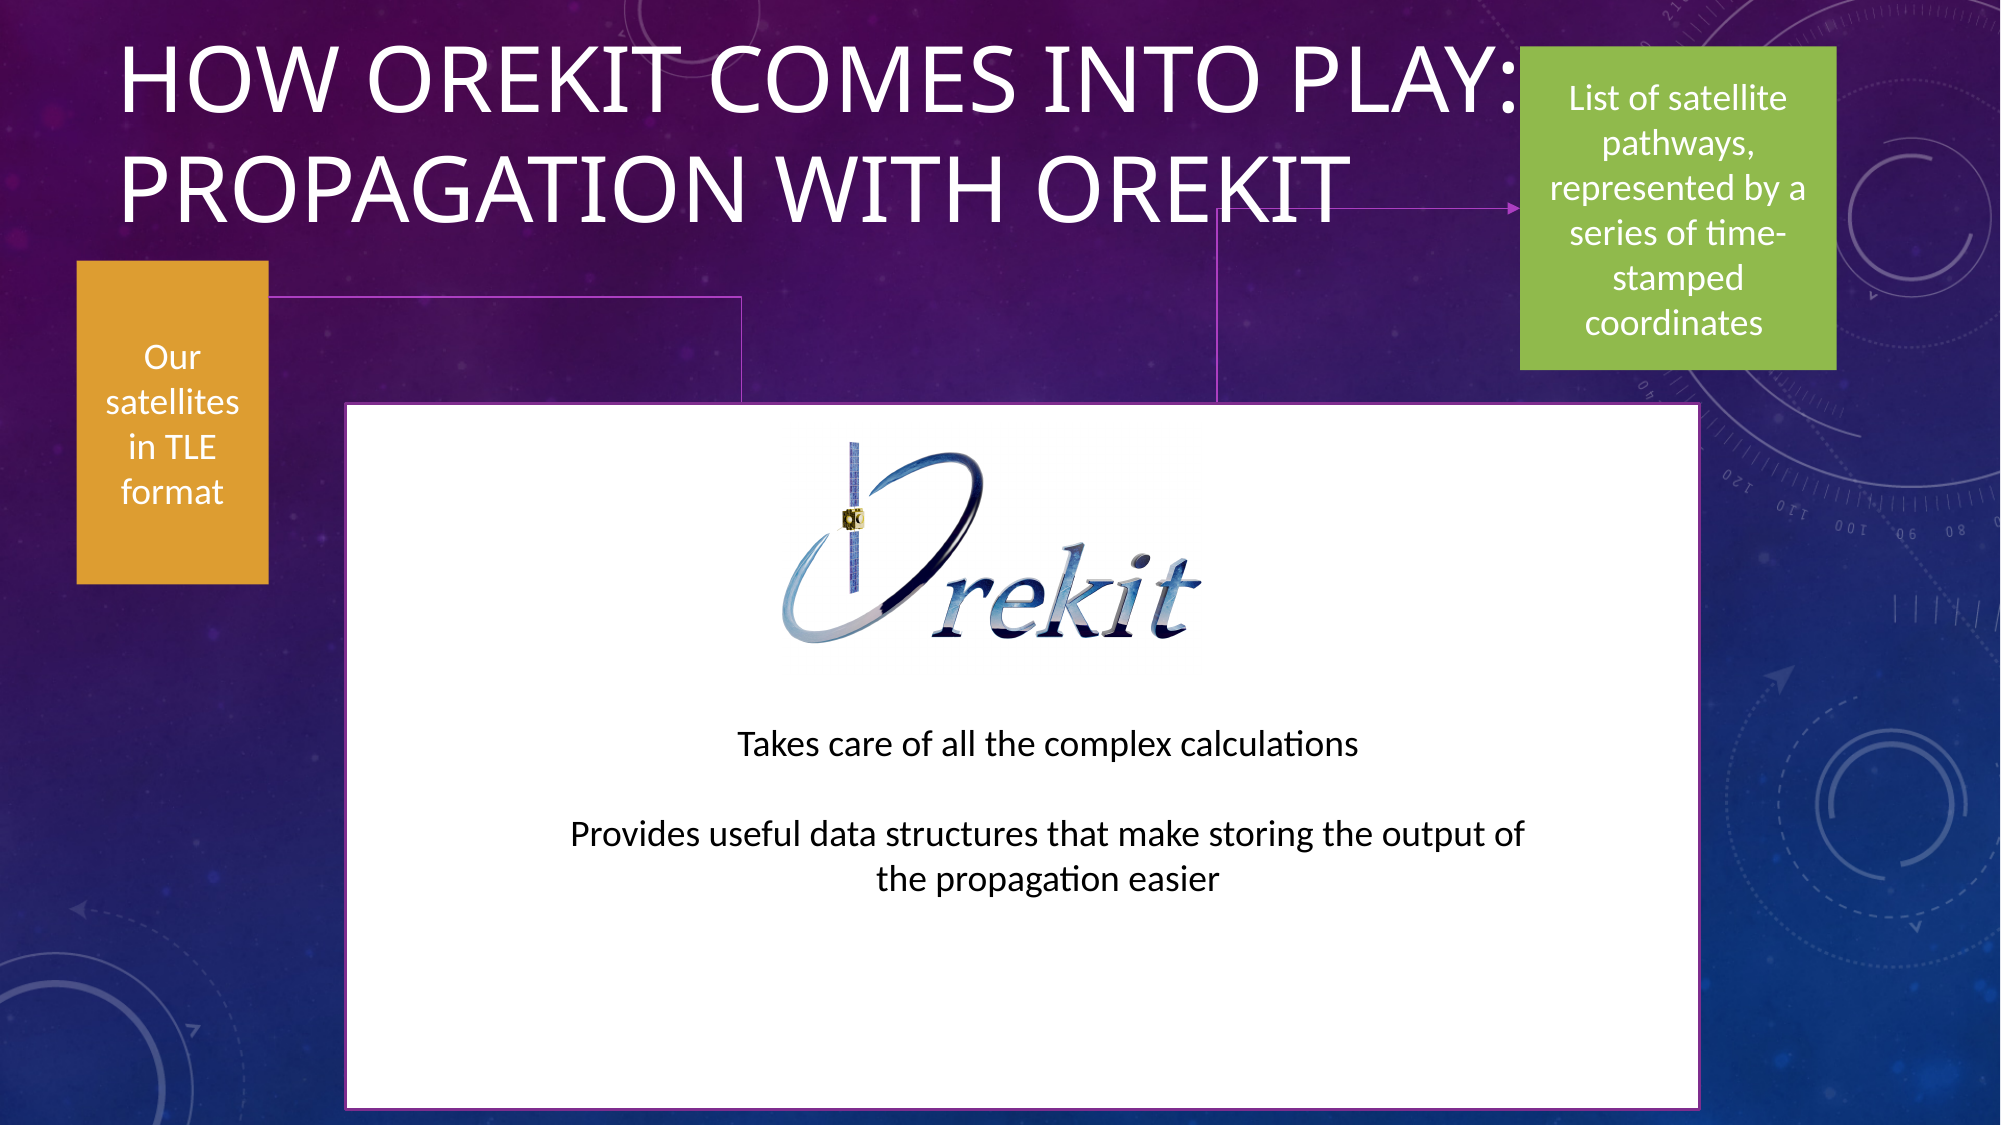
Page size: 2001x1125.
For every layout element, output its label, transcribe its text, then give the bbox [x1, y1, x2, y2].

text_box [1210, 214, 1527, 518]
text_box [268, 296, 742, 511]
text_box Our satellites in TLE format [76, 260, 269, 585]
text_box List of satellite pathways, represented by a series of time-stamped coordinates [1520, 46, 1837, 371]
text_box Takes care of all the complex calculations Provides useful data structures that make storing the output of the propagation easier [1135, 711, 1558, 906]
picture [0, 0, 2001, 1125]
title How OREKIT COMES into play: Propagation WITH orekit [101, 10, 1764, 250]
text_box [344, 402, 1701, 1111]
